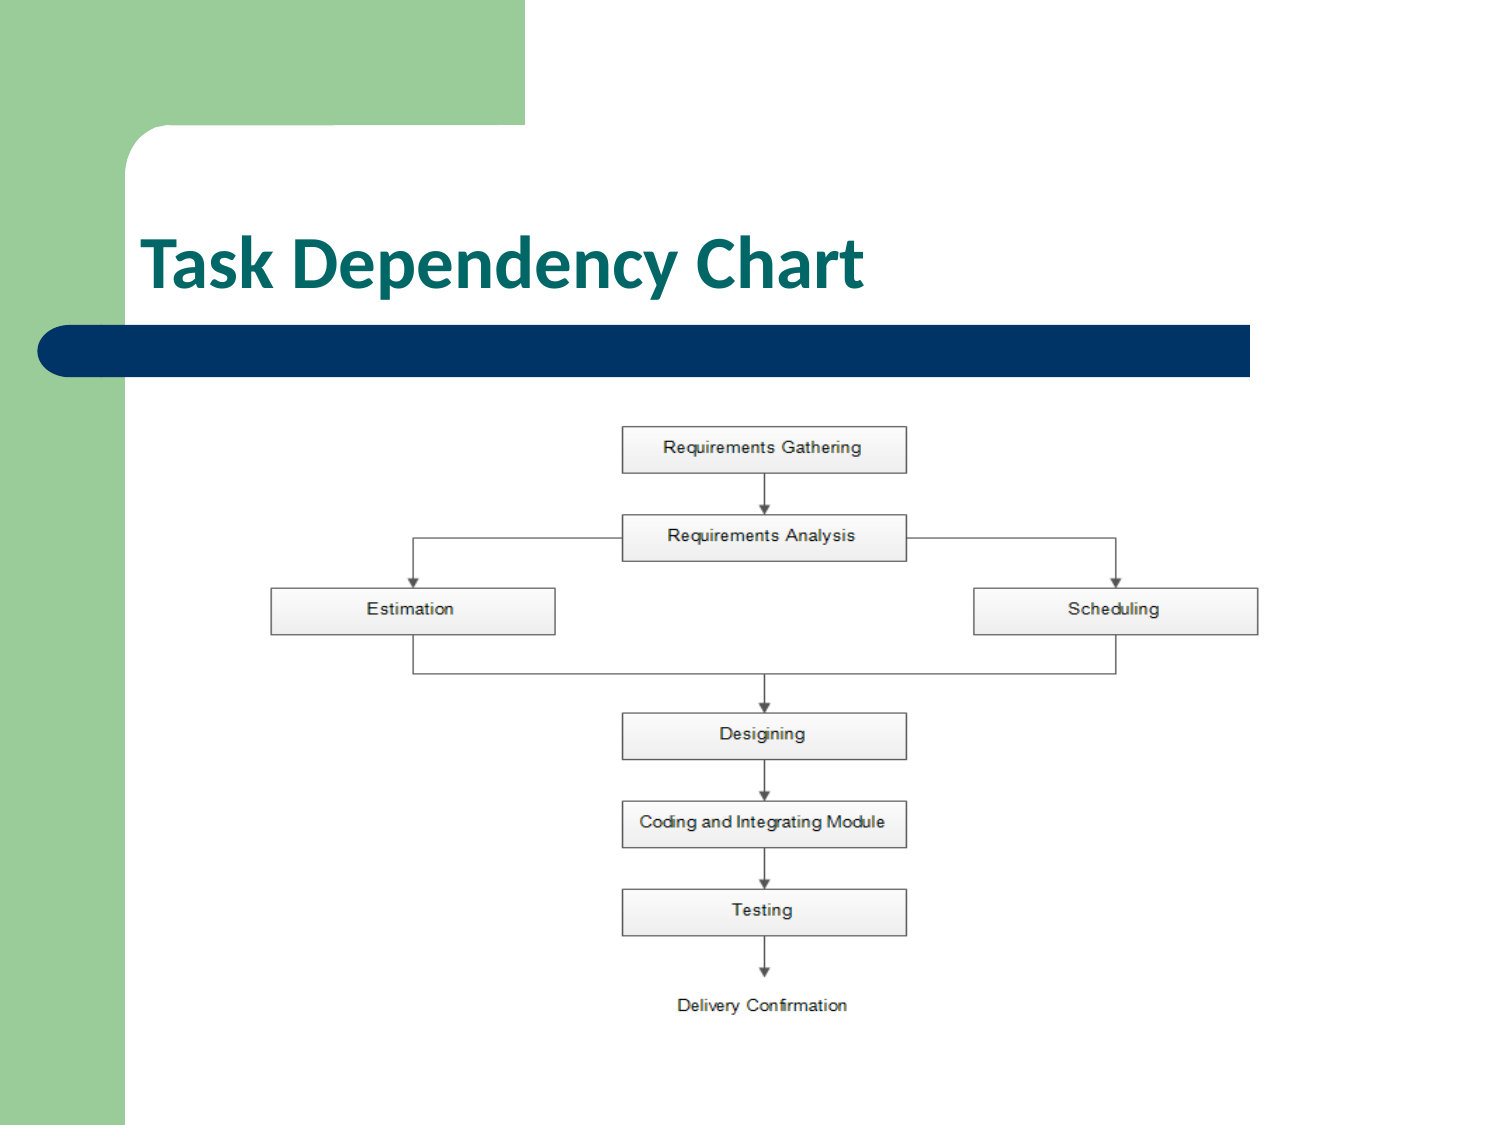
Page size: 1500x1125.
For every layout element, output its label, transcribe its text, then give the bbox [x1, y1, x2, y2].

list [140, 387, 1454, 1125]
title Task Dependency Chart [124, 124, 1426, 313]
